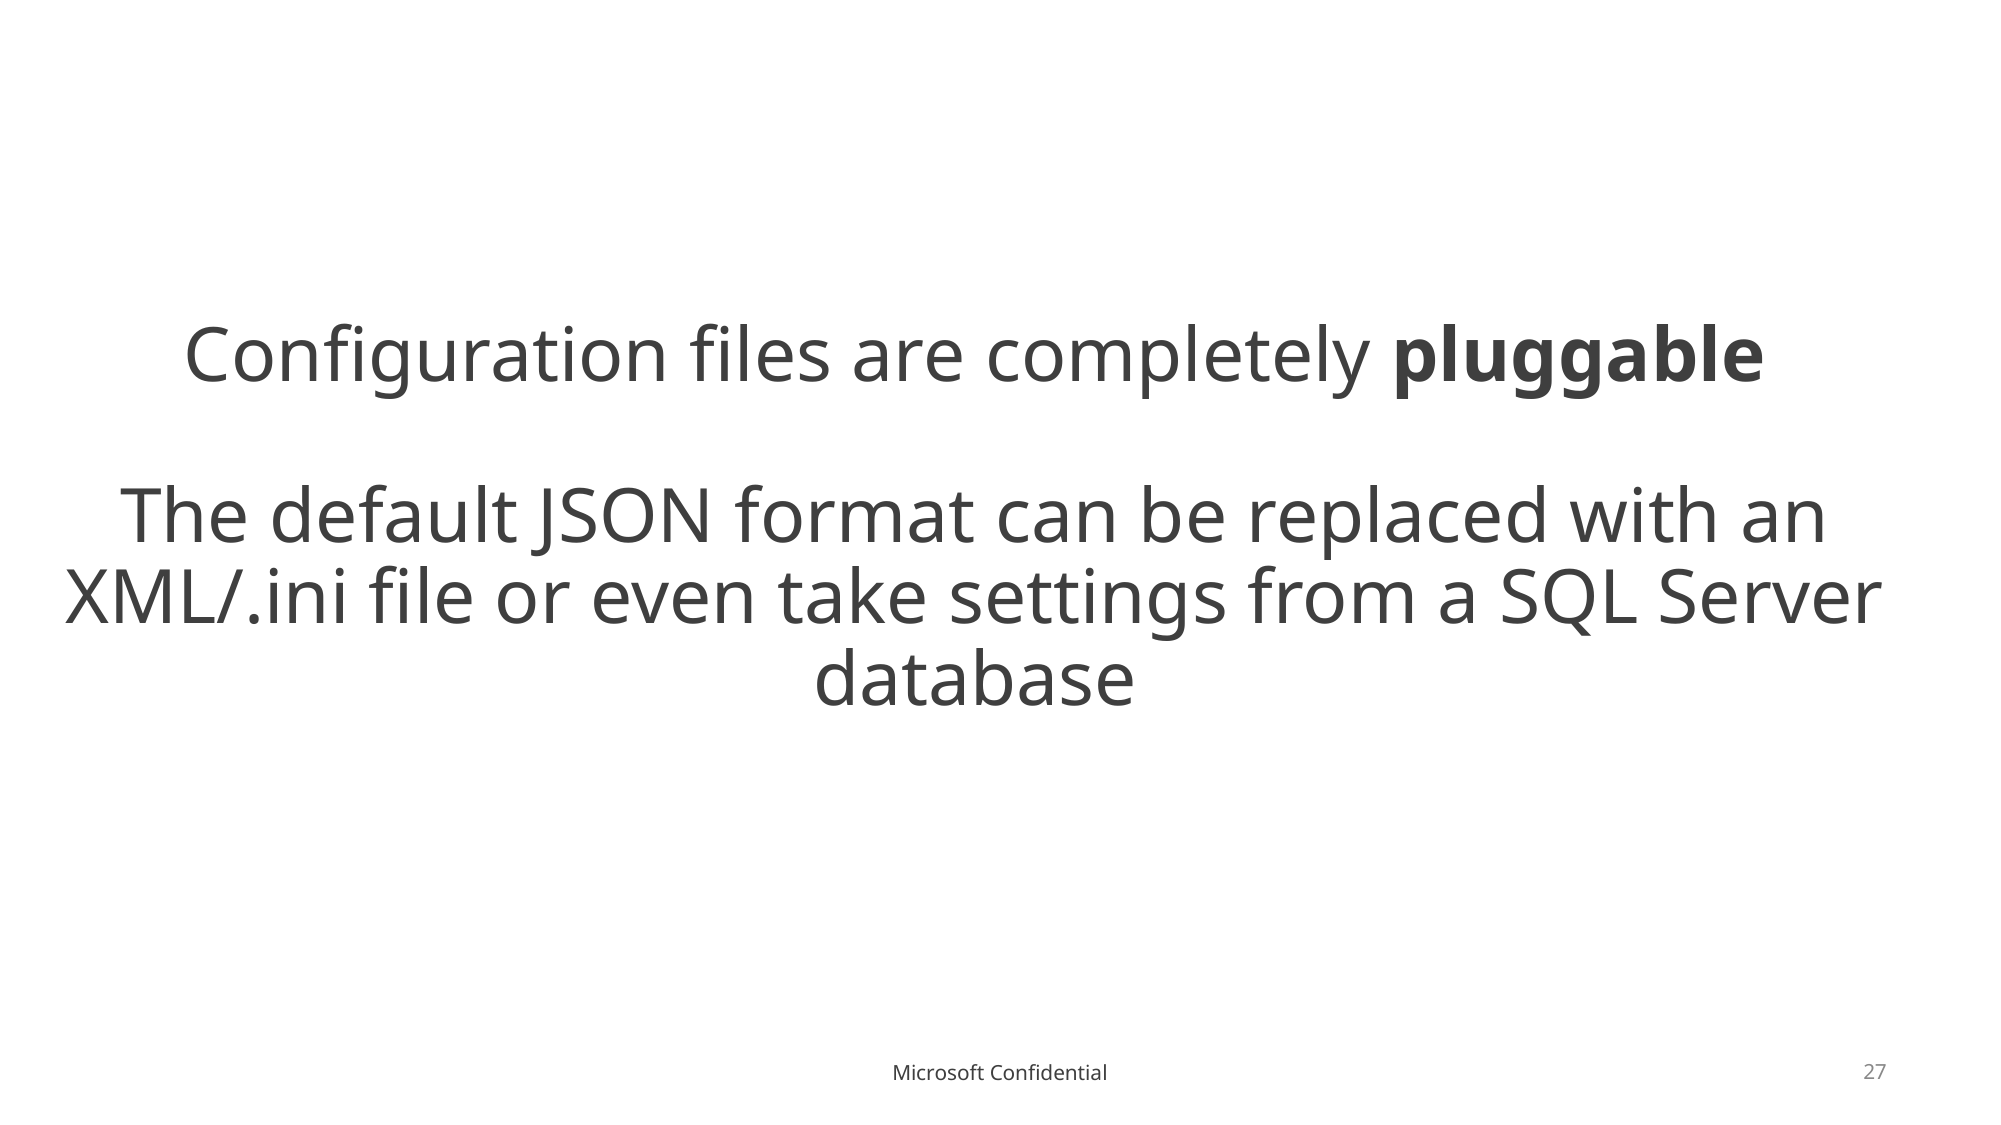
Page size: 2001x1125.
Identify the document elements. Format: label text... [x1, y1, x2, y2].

title Configuration files are completely pluggable The default JSON format can be replaced with an XML/.ini file or even take settings from a SQL Server database [50, 462, 1900, 575]
slide_number 27 [1451, 1042, 1902, 1103]
